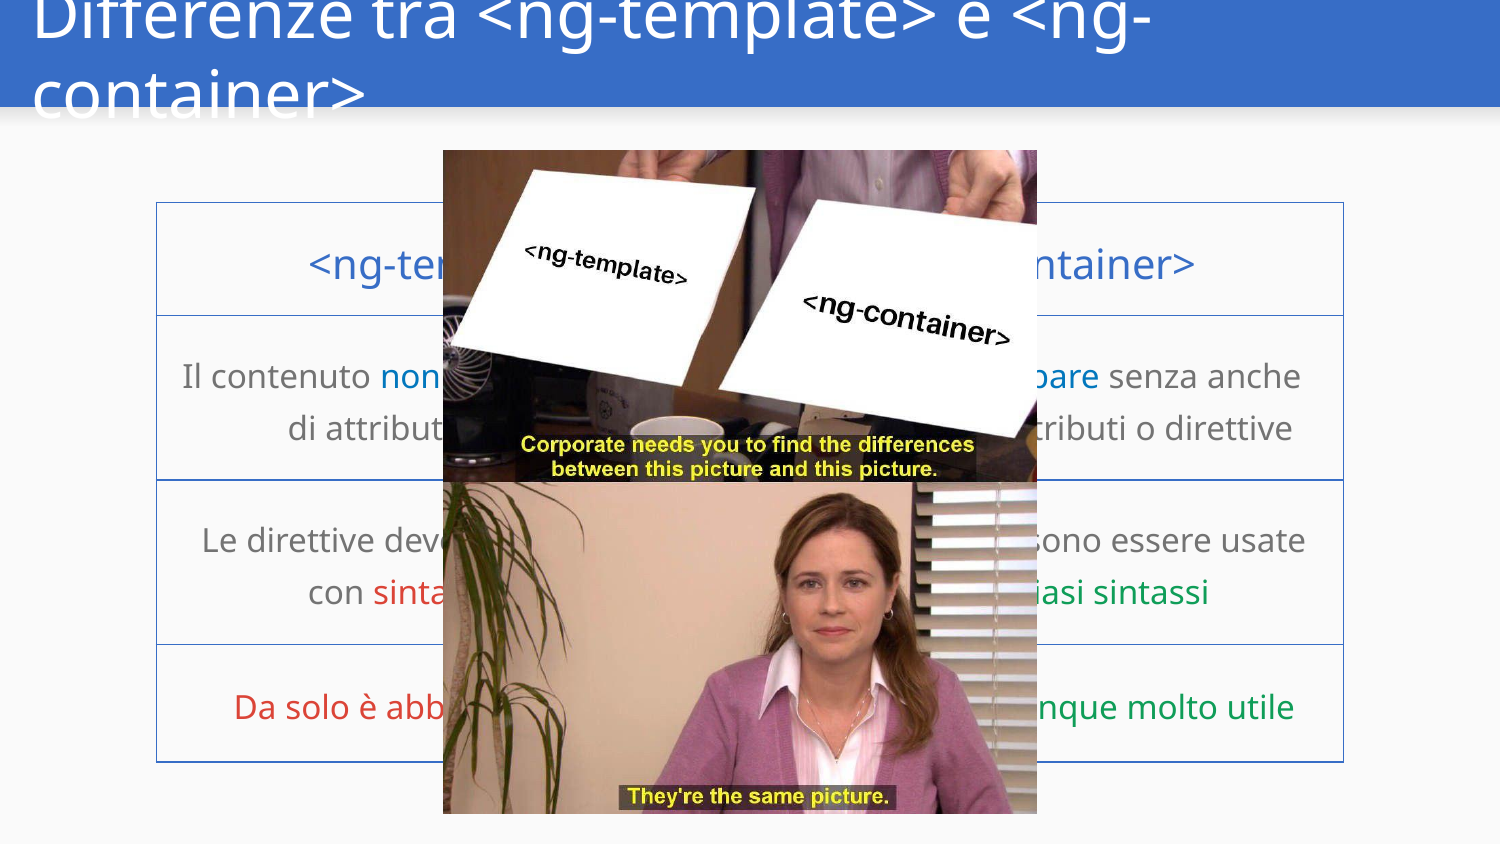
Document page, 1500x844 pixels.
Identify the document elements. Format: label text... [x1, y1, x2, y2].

table_cell Il contenuto appare senza anche senza uso di attributi o direttive [1040, 316, 1343, 479]
table_cell Le direttive devono essere usate con sintassi estesa [157, 481, 438, 644]
table_header <ng-template> [157, 203, 438, 315]
table_cell Da solo è comunque molto utile [1040, 645, 1343, 761]
table_cell Le direttive possono essere usate con qualsiasi sintassi [1040, 481, 1343, 644]
table_cell Da solo è abbastanza inutile [157, 645, 438, 761]
title Differenze tra <ng-template> e <ng-container> [16, 2, 1464, 102]
table_cell Il contenuto non appare senza uso di attributi o direttive [157, 316, 438, 479]
picture [443, 150, 1037, 815]
table_header <ng-container> [1040, 203, 1343, 315]
